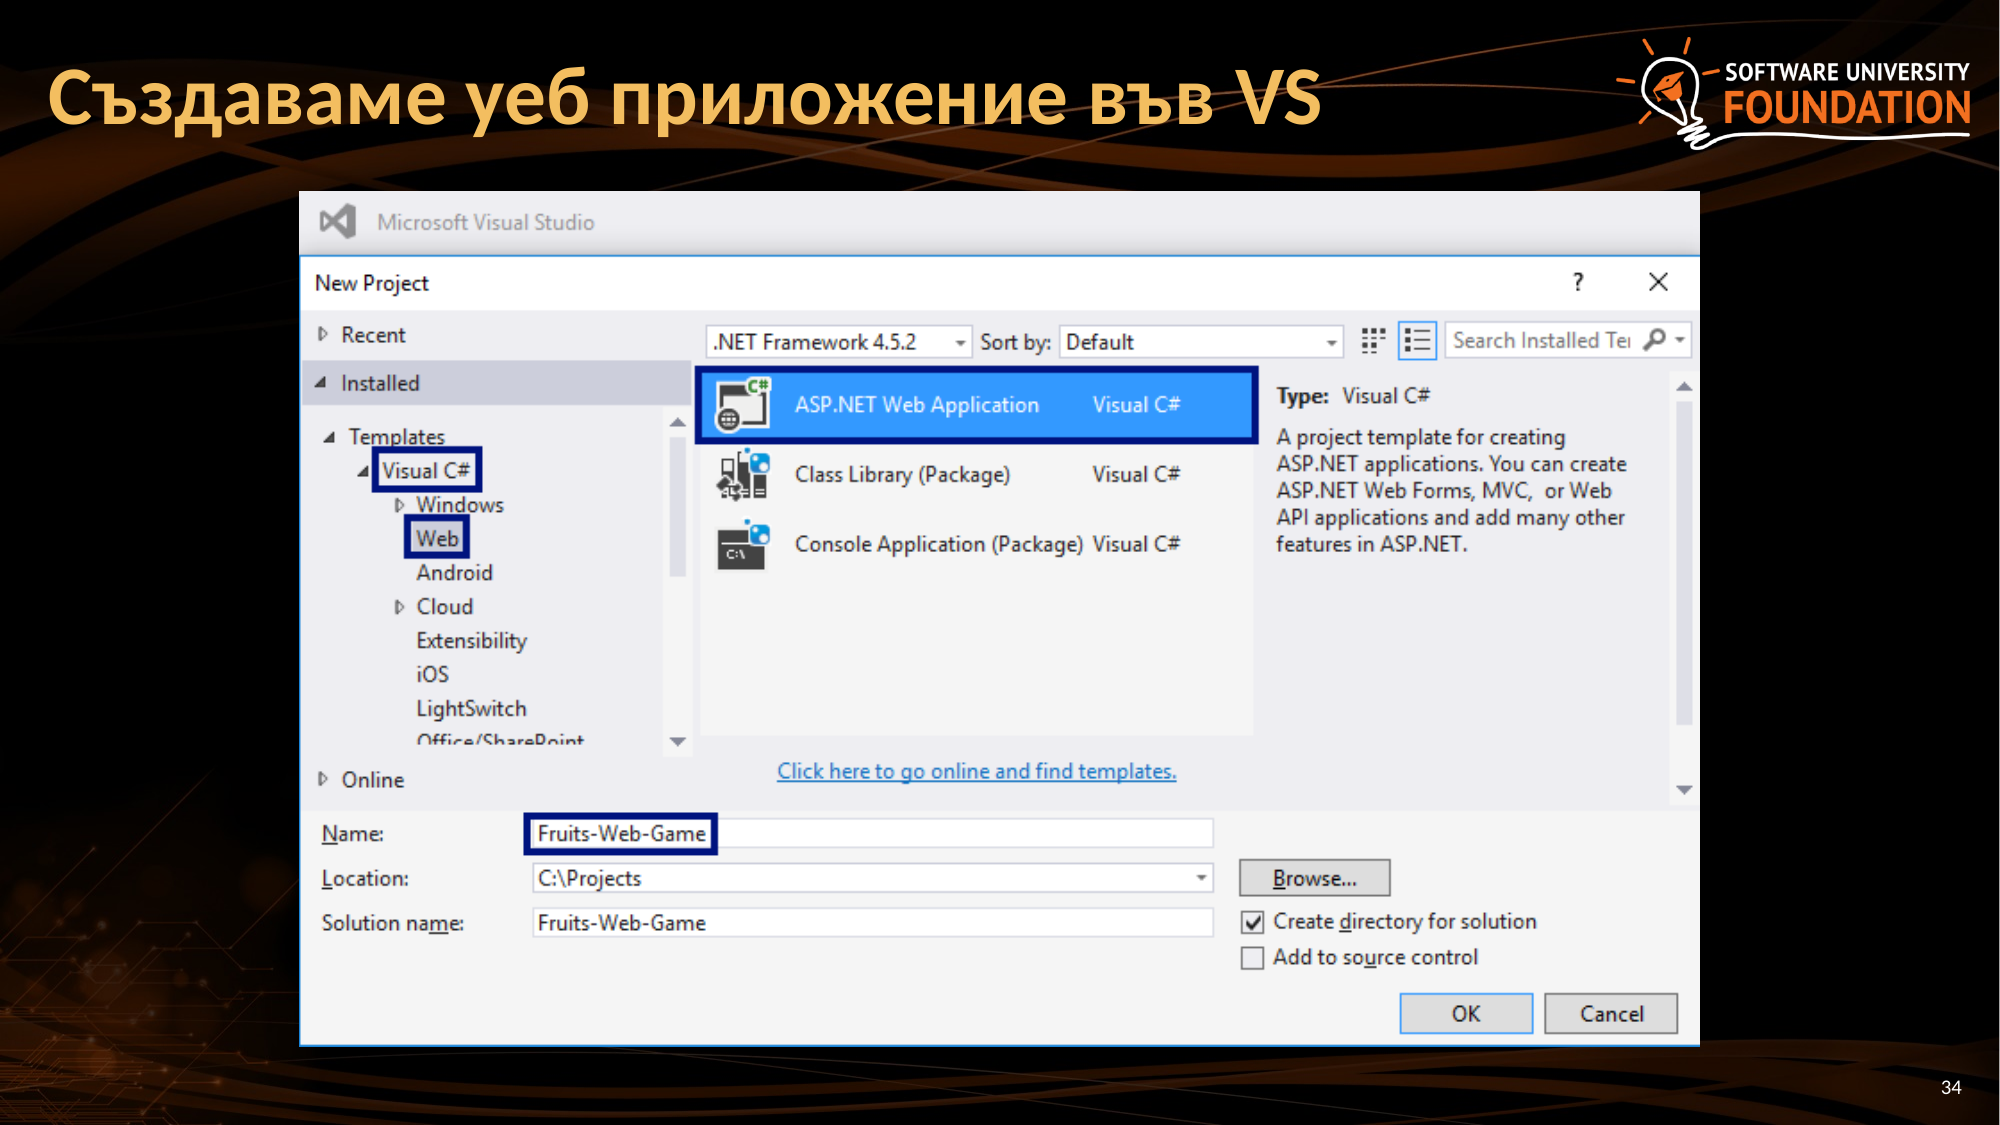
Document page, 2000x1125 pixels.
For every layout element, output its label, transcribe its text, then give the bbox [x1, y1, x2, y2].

picture [0, 0, 2000, 1125]
slide_number 34 [1897, 1070, 1968, 1103]
title Създаваме уеб приложение във VS [30, 6, 1602, 189]
